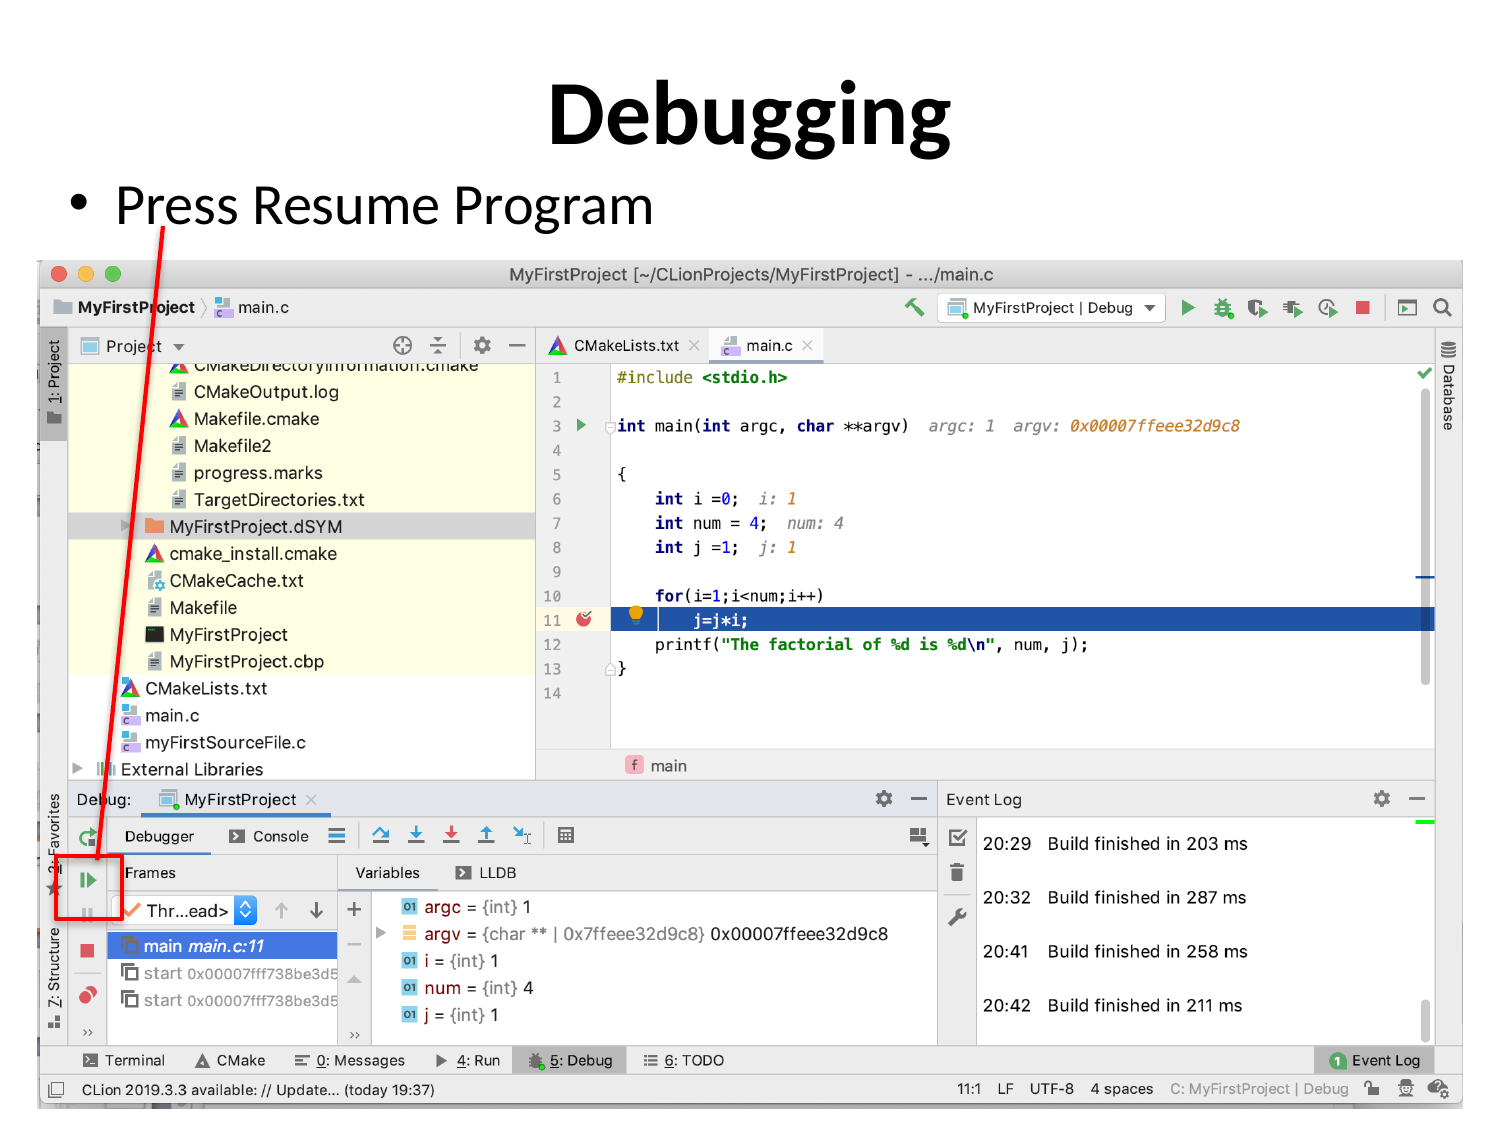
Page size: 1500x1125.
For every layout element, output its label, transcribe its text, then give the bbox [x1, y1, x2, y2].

text_box Debugging [74, 14, 1425, 202]
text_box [97, 225, 164, 861]
picture [37, 260, 1463, 1109]
list Press Resume Program [0, 158, 767, 247]
